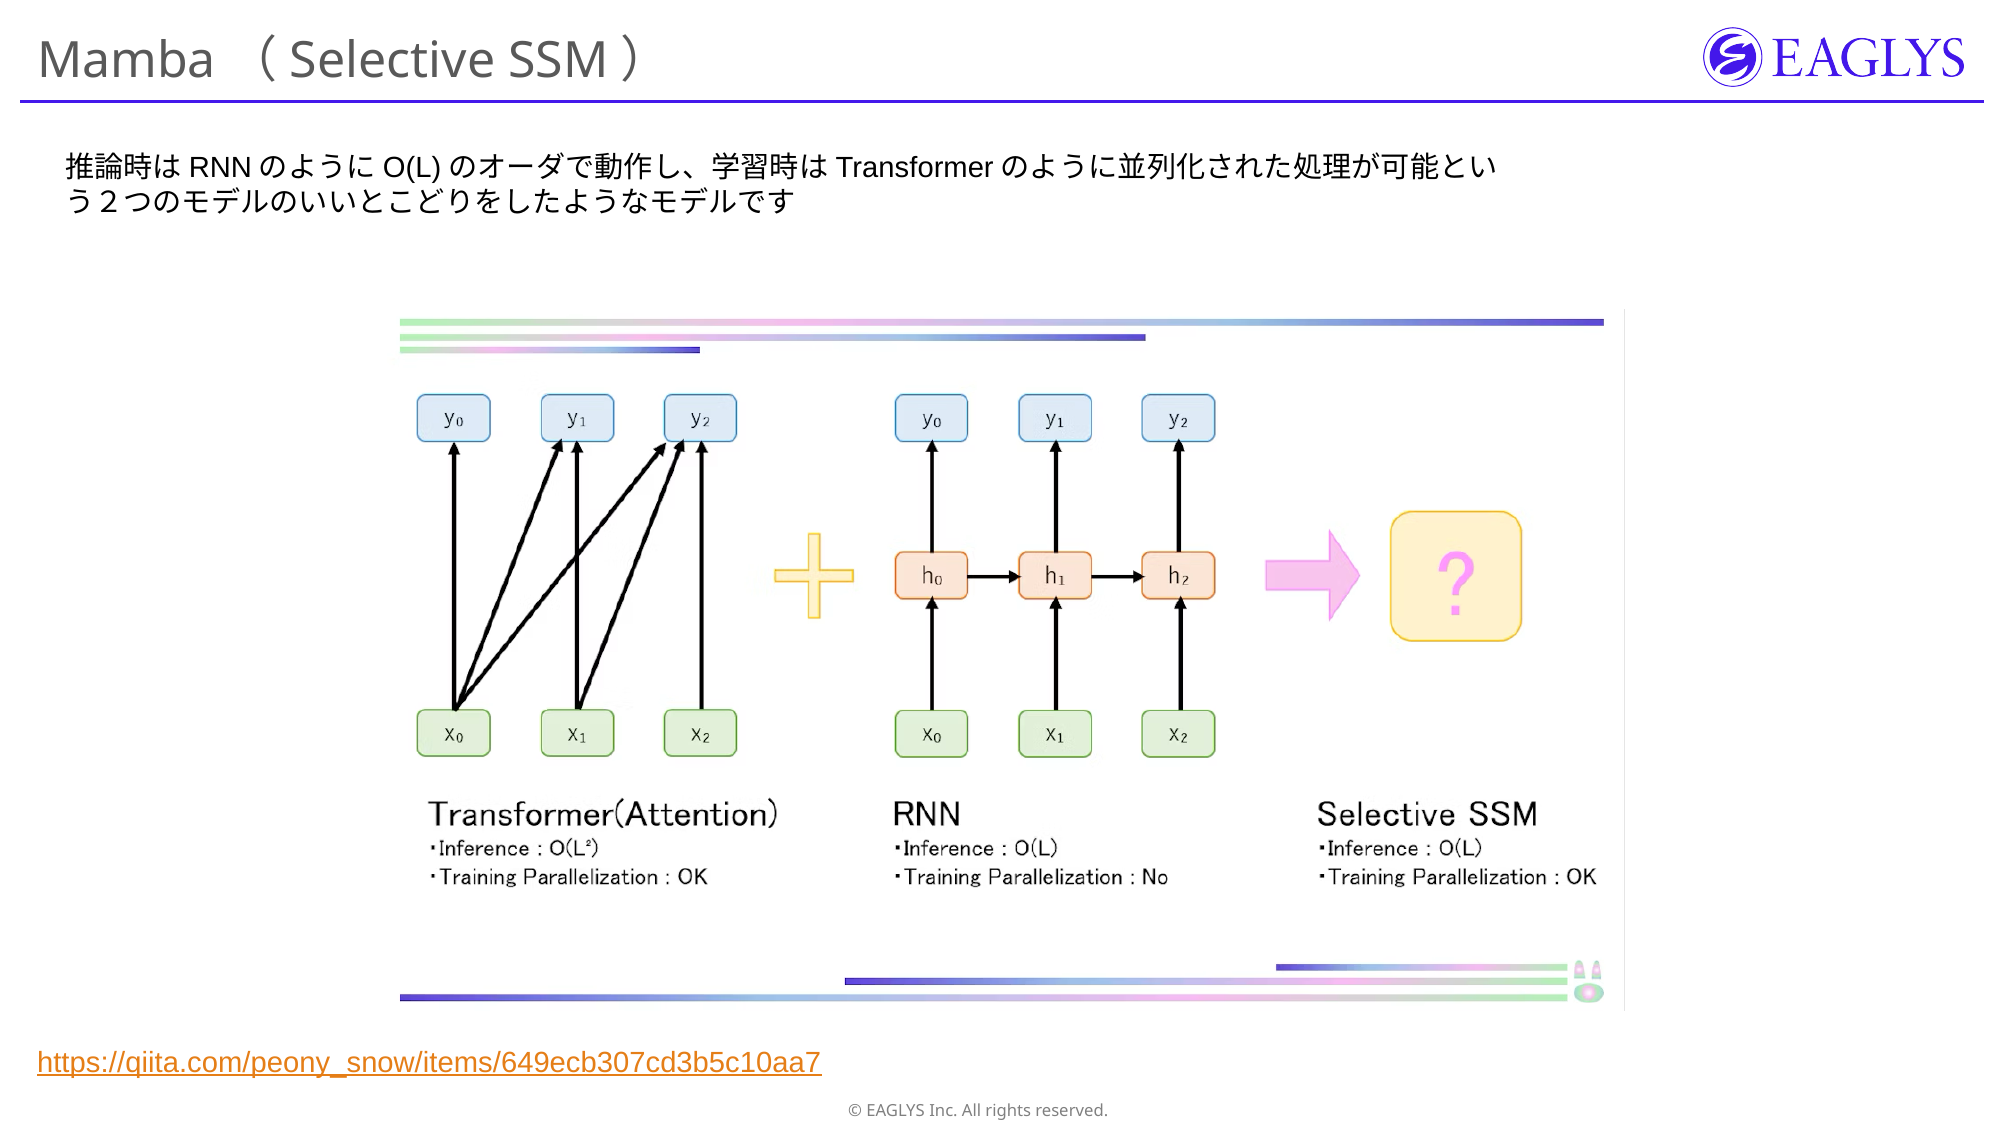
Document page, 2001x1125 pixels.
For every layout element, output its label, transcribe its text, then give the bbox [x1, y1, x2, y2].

picture [1703, 27, 1964, 87]
text_box https://qiita.com/peony_snow/items/649ecb307cd3b5c10aa7 [22, 1035, 1023, 1086]
text_box 推論時はRNNのようにO(L)のオーダで動作し、学習時はTransformerのように並列化された処理が可能という２つのモデルのいいとこどりをしたようなモデルです [50, 140, 1541, 226]
title Mamba（Selective SSM） [22, 16, 1569, 99]
picture [374, 308, 1626, 1012]
